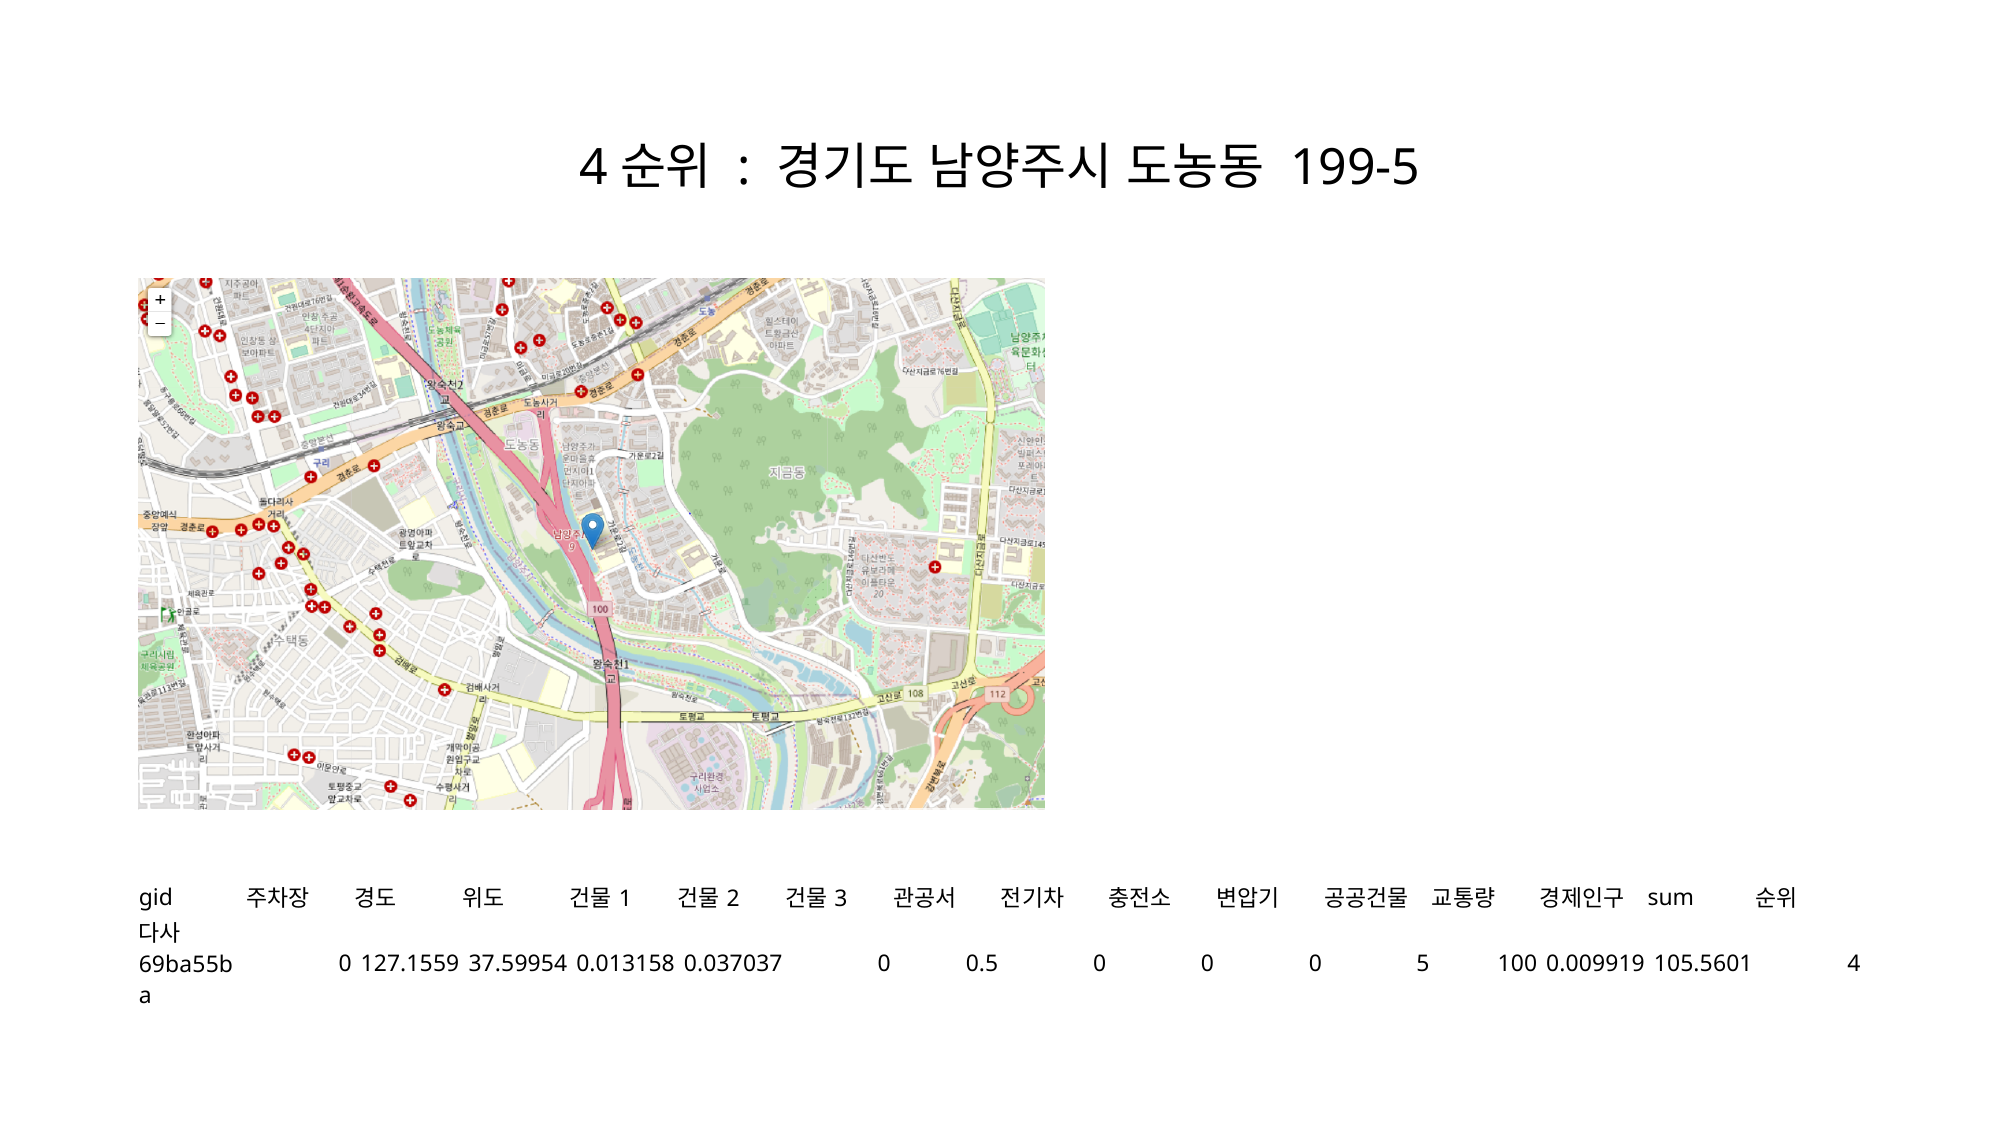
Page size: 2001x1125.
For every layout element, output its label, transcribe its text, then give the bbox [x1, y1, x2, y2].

table_header 충전소 [1107, 878, 1215, 913]
table_cell 0.5 [892, 913, 1000, 1010]
table_cell 0 [1000, 913, 1107, 1010]
table_header sum [1646, 878, 1754, 913]
table_cell 0.013158 [569, 913, 676, 1010]
table_header 경제인구 [1539, 878, 1646, 913]
table_cell 0 [784, 913, 892, 1010]
table_header 경도 [353, 878, 461, 913]
table_header 변압기 [1215, 878, 1323, 913]
table_cell 127.1559 [353, 913, 461, 1010]
table_cell 0 [1215, 913, 1323, 1010]
table_header 교통량 [1431, 878, 1539, 913]
table_header 전기차 [1000, 878, 1107, 913]
table_header 공공건물 [1323, 878, 1431, 913]
table_header 건물2 [676, 878, 784, 913]
table_header 위도 [461, 878, 569, 913]
table_cell 37.59954 [461, 913, 569, 1010]
table_header 주차장 [245, 878, 353, 913]
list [137, 277, 1045, 810]
table_header gid [137, 878, 245, 913]
title 4순위 : 경기도 남양주시 도농동 199-5 [137, 59, 1863, 278]
table_header 건물3 [784, 878, 892, 913]
table_header 순위 [1754, 878, 1862, 913]
table_cell 5 [1323, 913, 1431, 1010]
table_cell 100 [1431, 913, 1539, 1010]
table_header 건물1 [569, 878, 676, 913]
table_cell 0.009919 [1539, 913, 1646, 1010]
table_cell 0.037037 [676, 913, 784, 1010]
table_cell 4 [1754, 913, 1862, 1010]
table_cell 0 [1107, 913, 1215, 1010]
table_cell 105.5601 [1646, 913, 1754, 1010]
table_header 관공서 [892, 878, 1000, 913]
table_cell 0 [245, 913, 353, 1010]
table_cell 다사69ba55ba [137, 913, 245, 1010]
